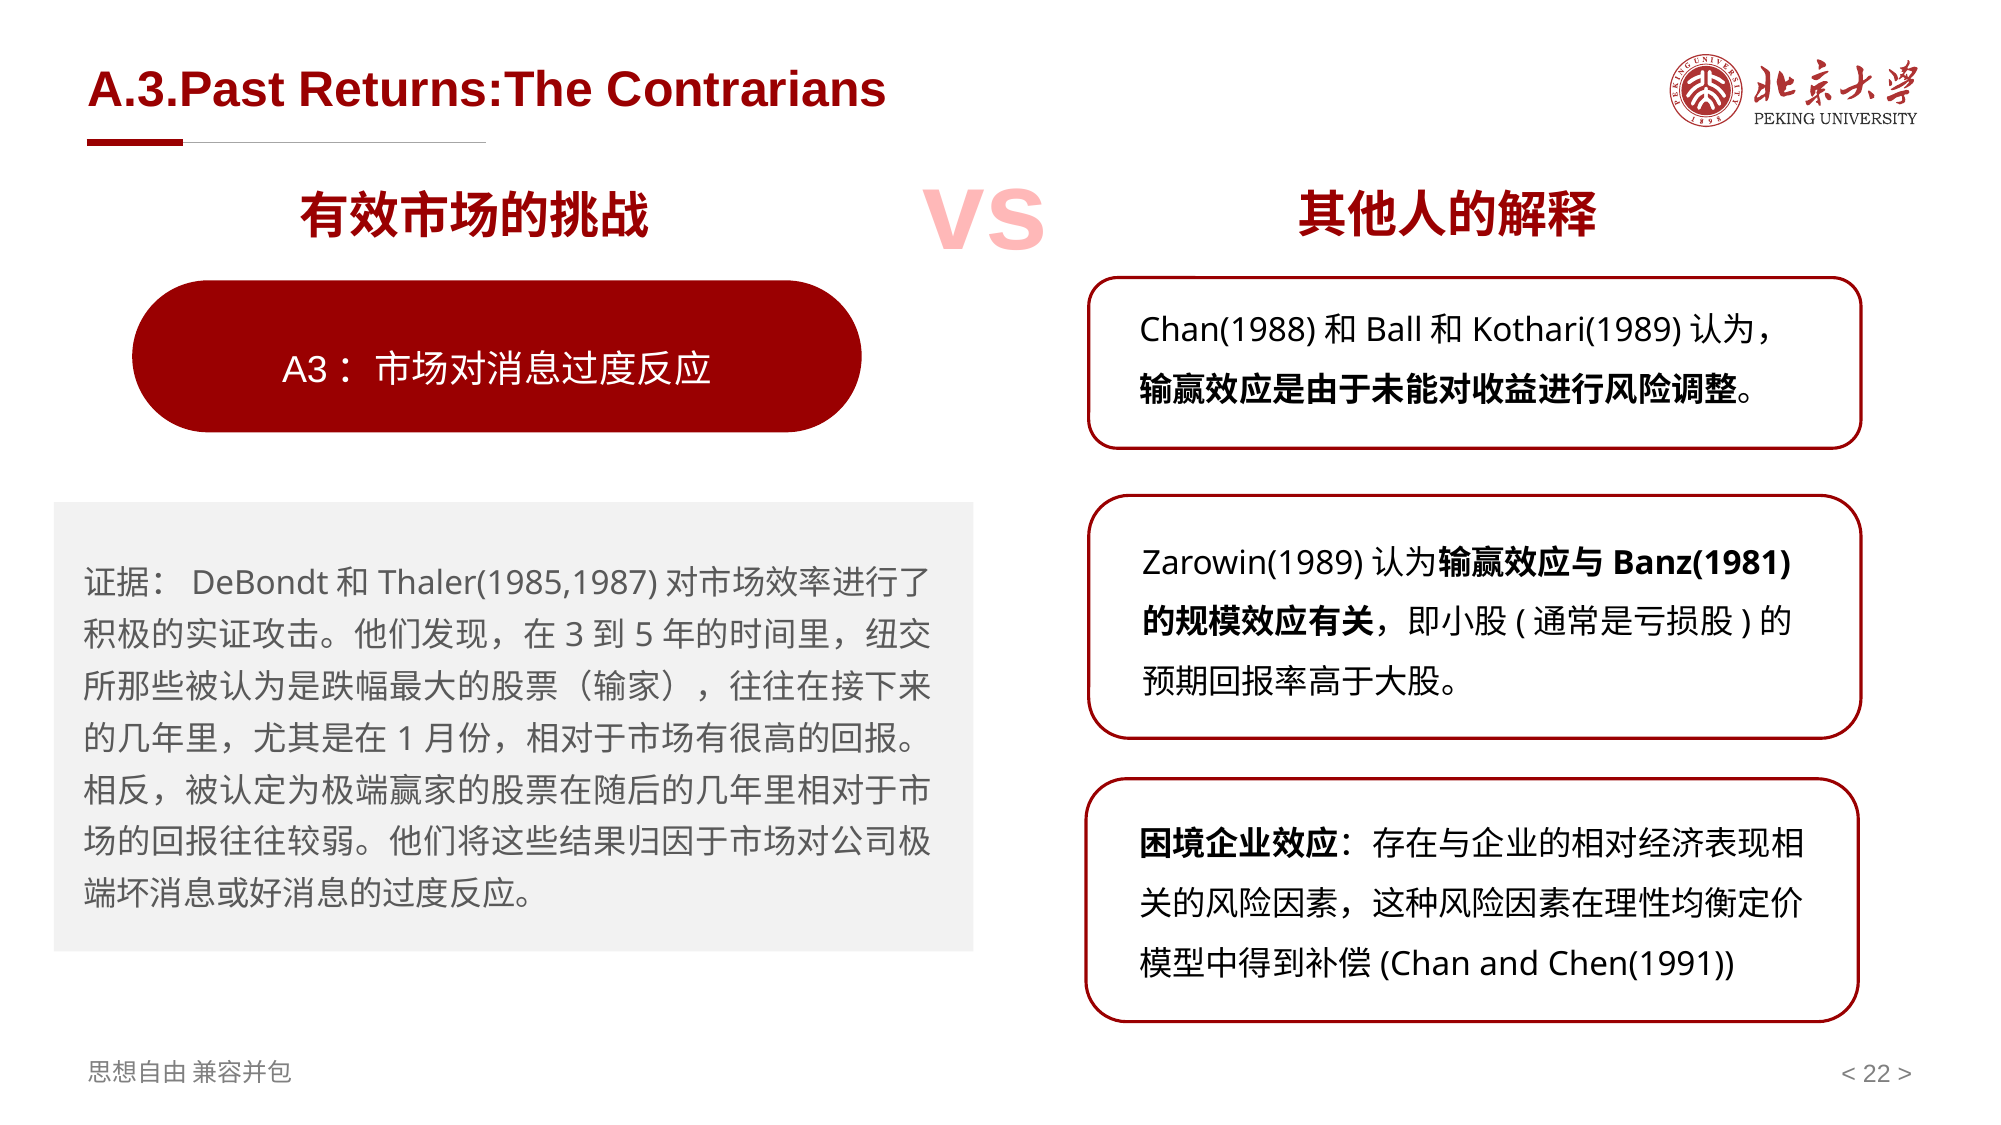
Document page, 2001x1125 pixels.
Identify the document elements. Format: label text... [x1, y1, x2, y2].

title A.3.Past Returns:The Contrarians [72, 39, 1417, 142]
text_box [1087, 494, 1863, 740]
text_box 困境企业效应：存在与企业的相对经济表现相关的风险因素，这种风险因素在理性均衡定价模型中得到补偿(Chan and Chen(1991)) [1124, 795, 1823, 990]
text_box 有效市场的挑战 [284, 166, 682, 268]
text_box 其他人的解释 [1282, 165, 1681, 267]
text_box Zarowin(1989)认为输赢效应与Banz(1981)的规模效应有关，即小股(通常是亏损股)的预期回报率高于大股。 [1127, 513, 1838, 708]
text_box [1087, 276, 1863, 450]
text_box A3：市场对消息过度反应 [132, 280, 862, 433]
text_box Chan(1988)和Ball和Kothari(1989)认为，输赢效应是由于未能对收益进行风险调整。 [1124, 280, 1838, 416]
slide_number < > [1477, 1048, 1928, 1097]
text_box vs [907, 142, 1063, 280]
text_box 证据：DeBondt和Thaler(1985,1987)对市场效率进行了积极的实证攻击。他们发现，在3到5年的时间里，纽交所那些被认为是跌幅最大的股票（输家），往往在接下来的几年里，尤其是在1月份，相对于市场有很高的回报。相反，被认定为极端赢家的股票在随后的几年里相对于市场的回报往往较弱。他们将这些结果归因于市场对公司极端坏消息或好消息的过度反应。 [53, 501, 974, 952]
text_box [1084, 777, 1860, 1023]
